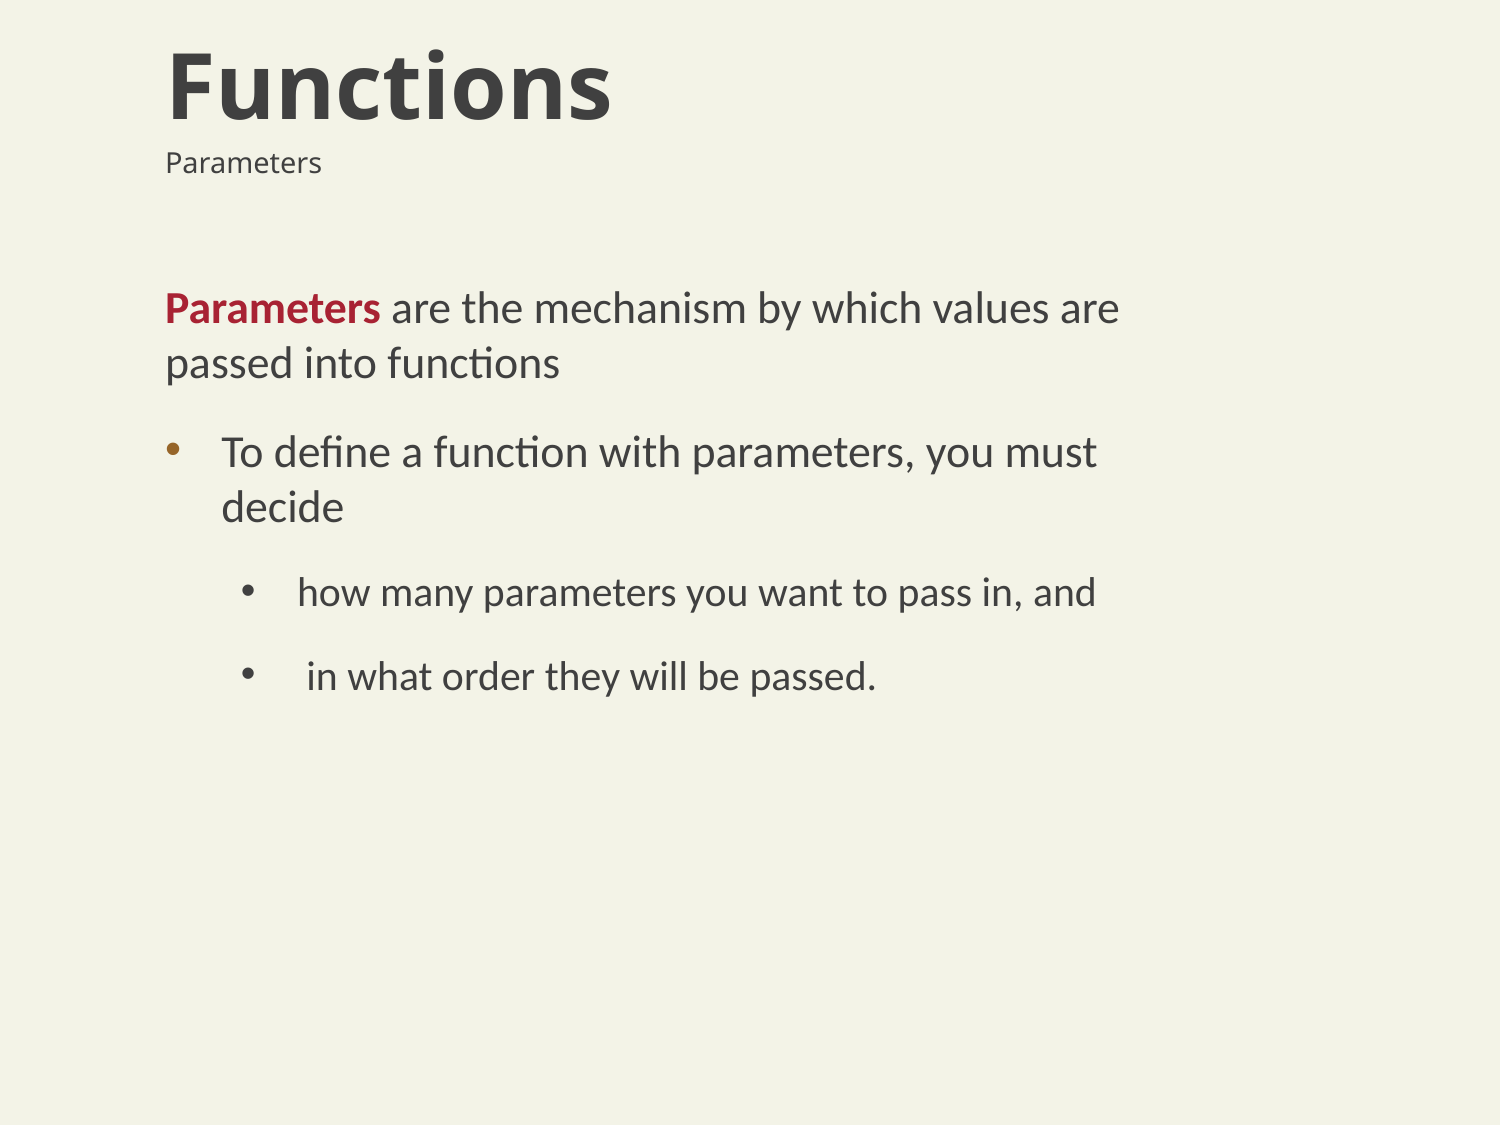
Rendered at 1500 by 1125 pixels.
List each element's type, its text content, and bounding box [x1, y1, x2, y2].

list Parameters are the mechanism by which values are passed into functions To define a function with parameters, you must decide how many parameters you want to pass in, and in what order they will be passed. [150, 270, 1200, 1013]
title Functions [150, 20, 1425, 188]
list Parameters [150, 137, 1200, 188]
